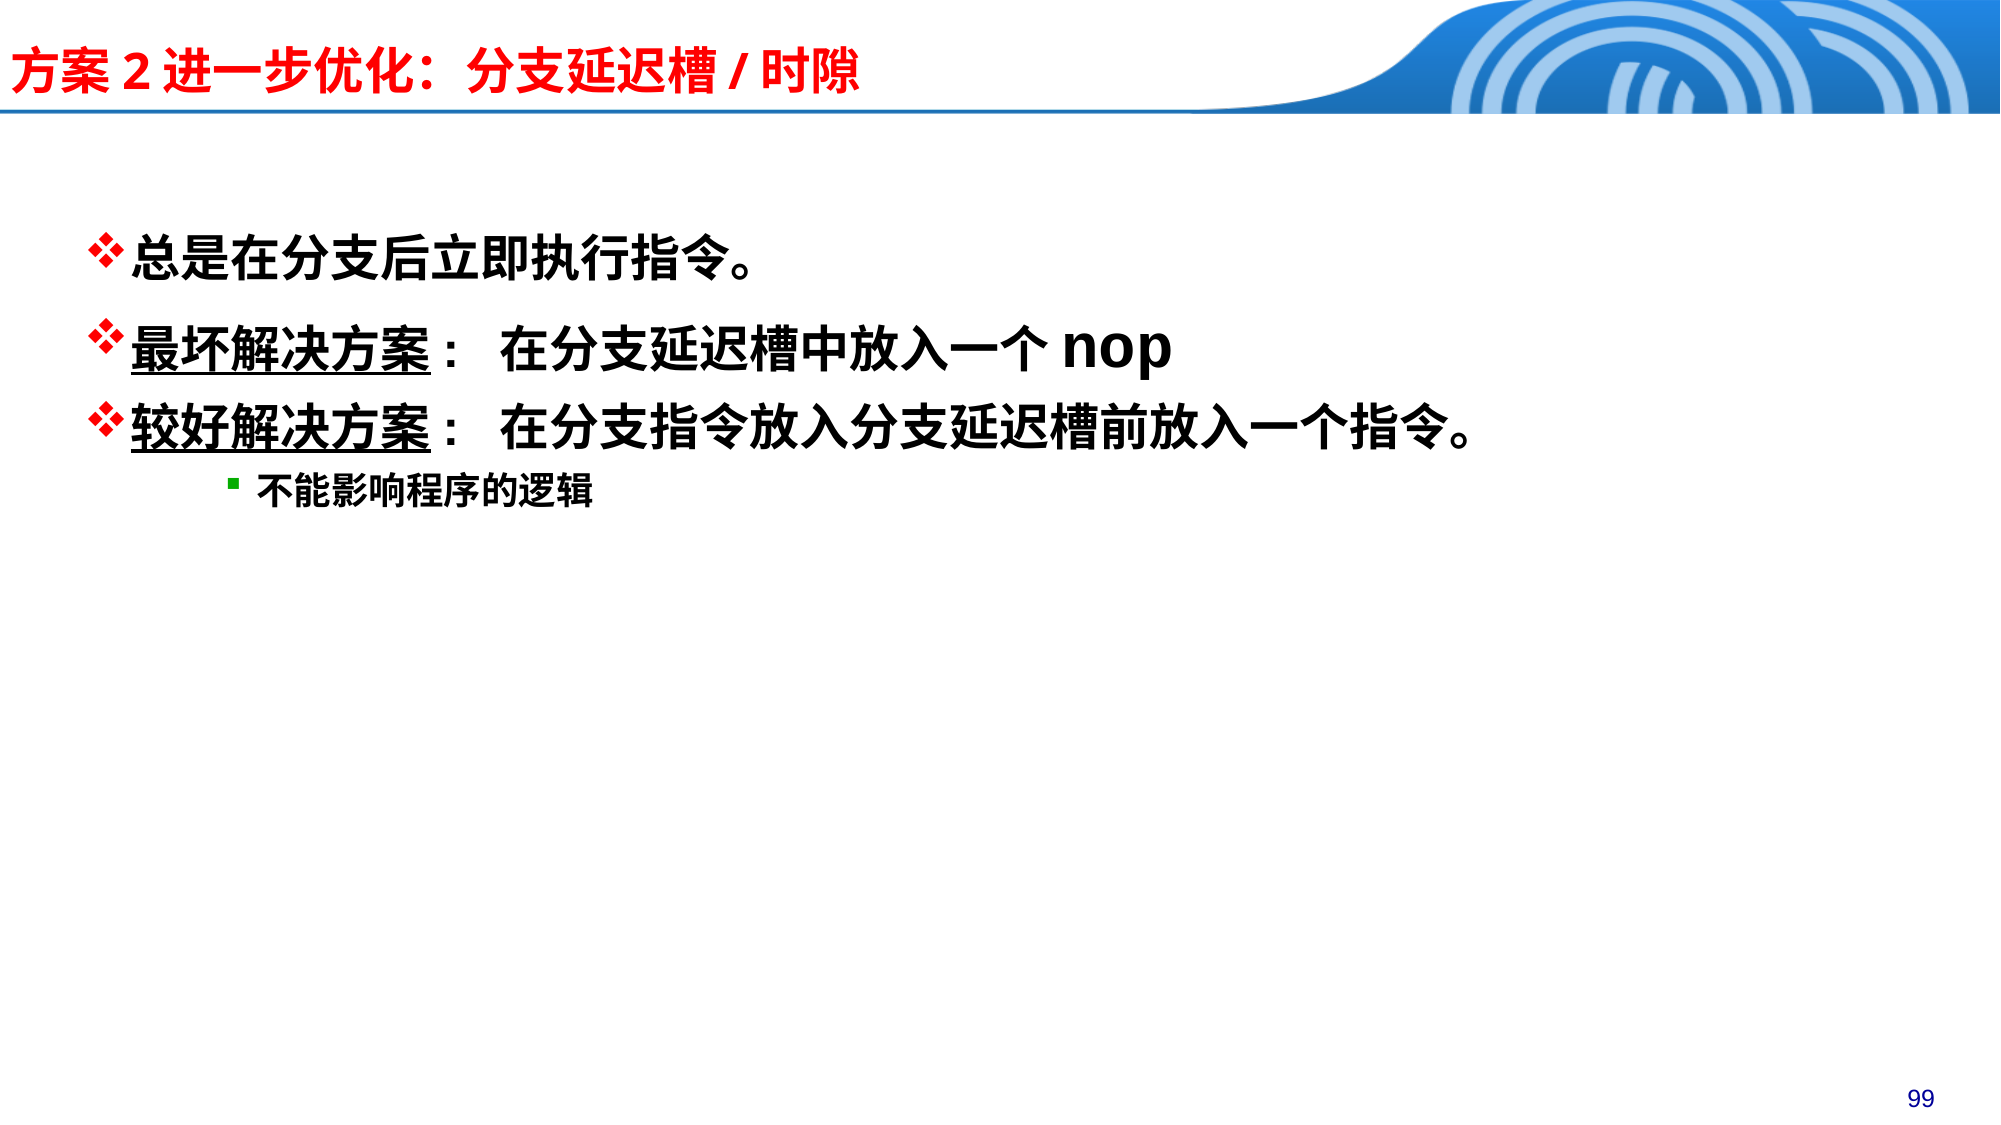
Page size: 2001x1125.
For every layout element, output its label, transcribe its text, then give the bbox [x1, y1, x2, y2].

picture [0, 0, 2000, 114]
title 方案2进一步优化：分支延迟槽/时隙 [0, 42, 1151, 105]
list 总是在分支后立即执行指令。 最坏解决方案: 在分支延迟槽中放入一个nop 较好解决方案: 在分支指令放入分支延迟槽前放入一个指令。 不能影响程序的逻辑 [73, 207, 1578, 1019]
